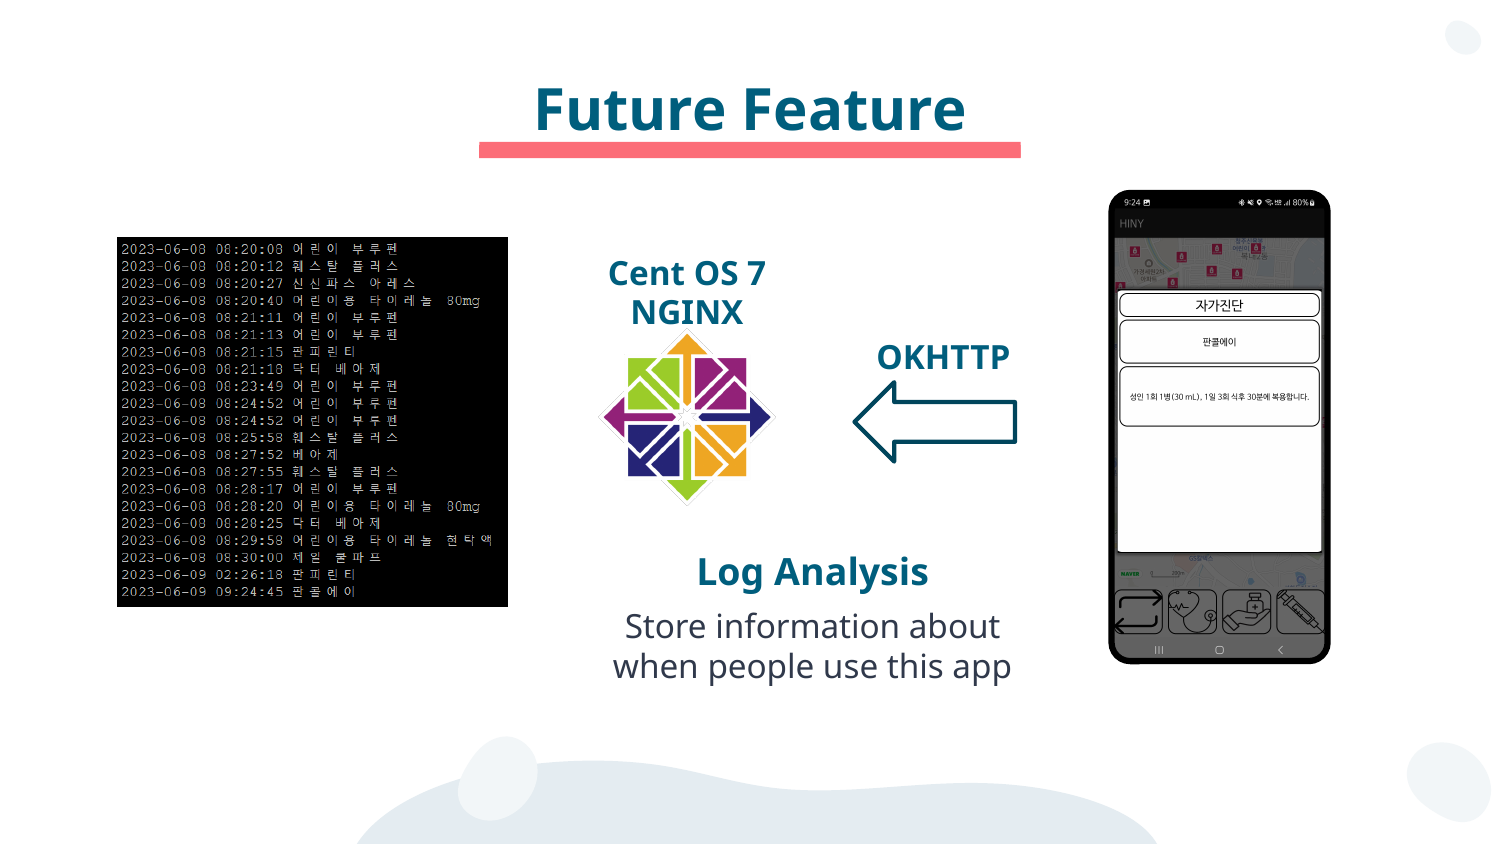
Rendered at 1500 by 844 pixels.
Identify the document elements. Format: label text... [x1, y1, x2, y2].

text_box [852, 380, 1018, 464]
picture [598, 328, 776, 506]
text_box OKHTTP [781, 340, 1106, 372]
subtitle Store information about when people use this app [589, 590, 1037, 679]
title Future Feature [117, 57, 1383, 183]
text_box [479, 141, 1021, 158]
picture [117, 237, 509, 607]
text_box Cent OS 7 NGINX [513, 276, 867, 307]
picture [1111, 192, 1328, 662]
subtitle Log Analysis [633, 555, 993, 586]
